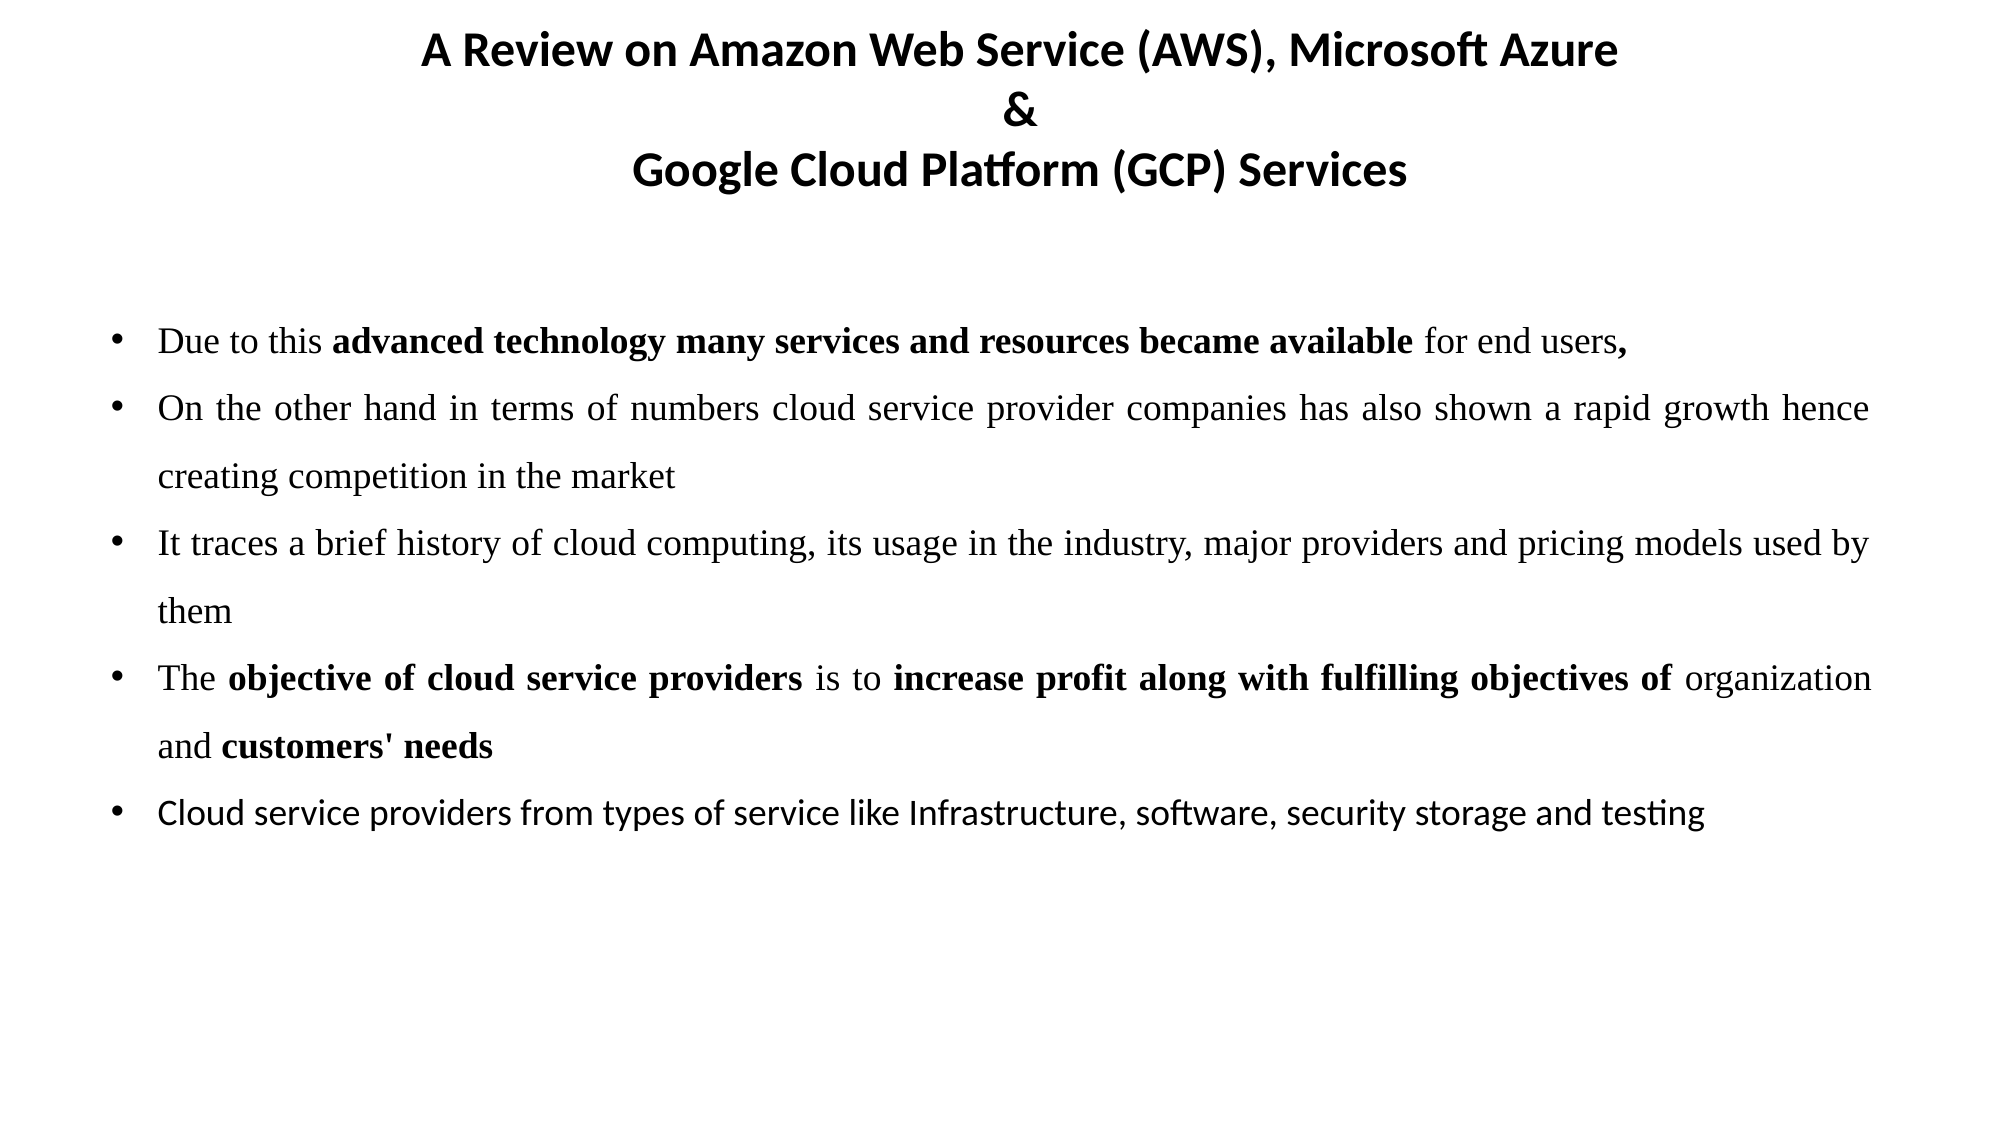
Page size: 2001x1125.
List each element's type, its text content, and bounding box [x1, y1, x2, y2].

text_box A Review on Amazon Web Service (AWS), Microsoft Azure & Google Cloud Platform (GCP) Services [73, 8, 1967, 204]
text_box Due to this advanced technology many services and resources became available for end users, On the other hand in terms of numbers cloud service provider companies has also shown a rapid growth hence creating competition in the market It traces a brief history of cloud computing, its usage in the industry, major providers and pricing models used by them The objective of cloud service providers is to increase profit along with fulfilling objectives of organization and customers' needs Cloud service providers from types of service like Infrastructure, software, security storage and testing [96, 205, 1887, 841]
